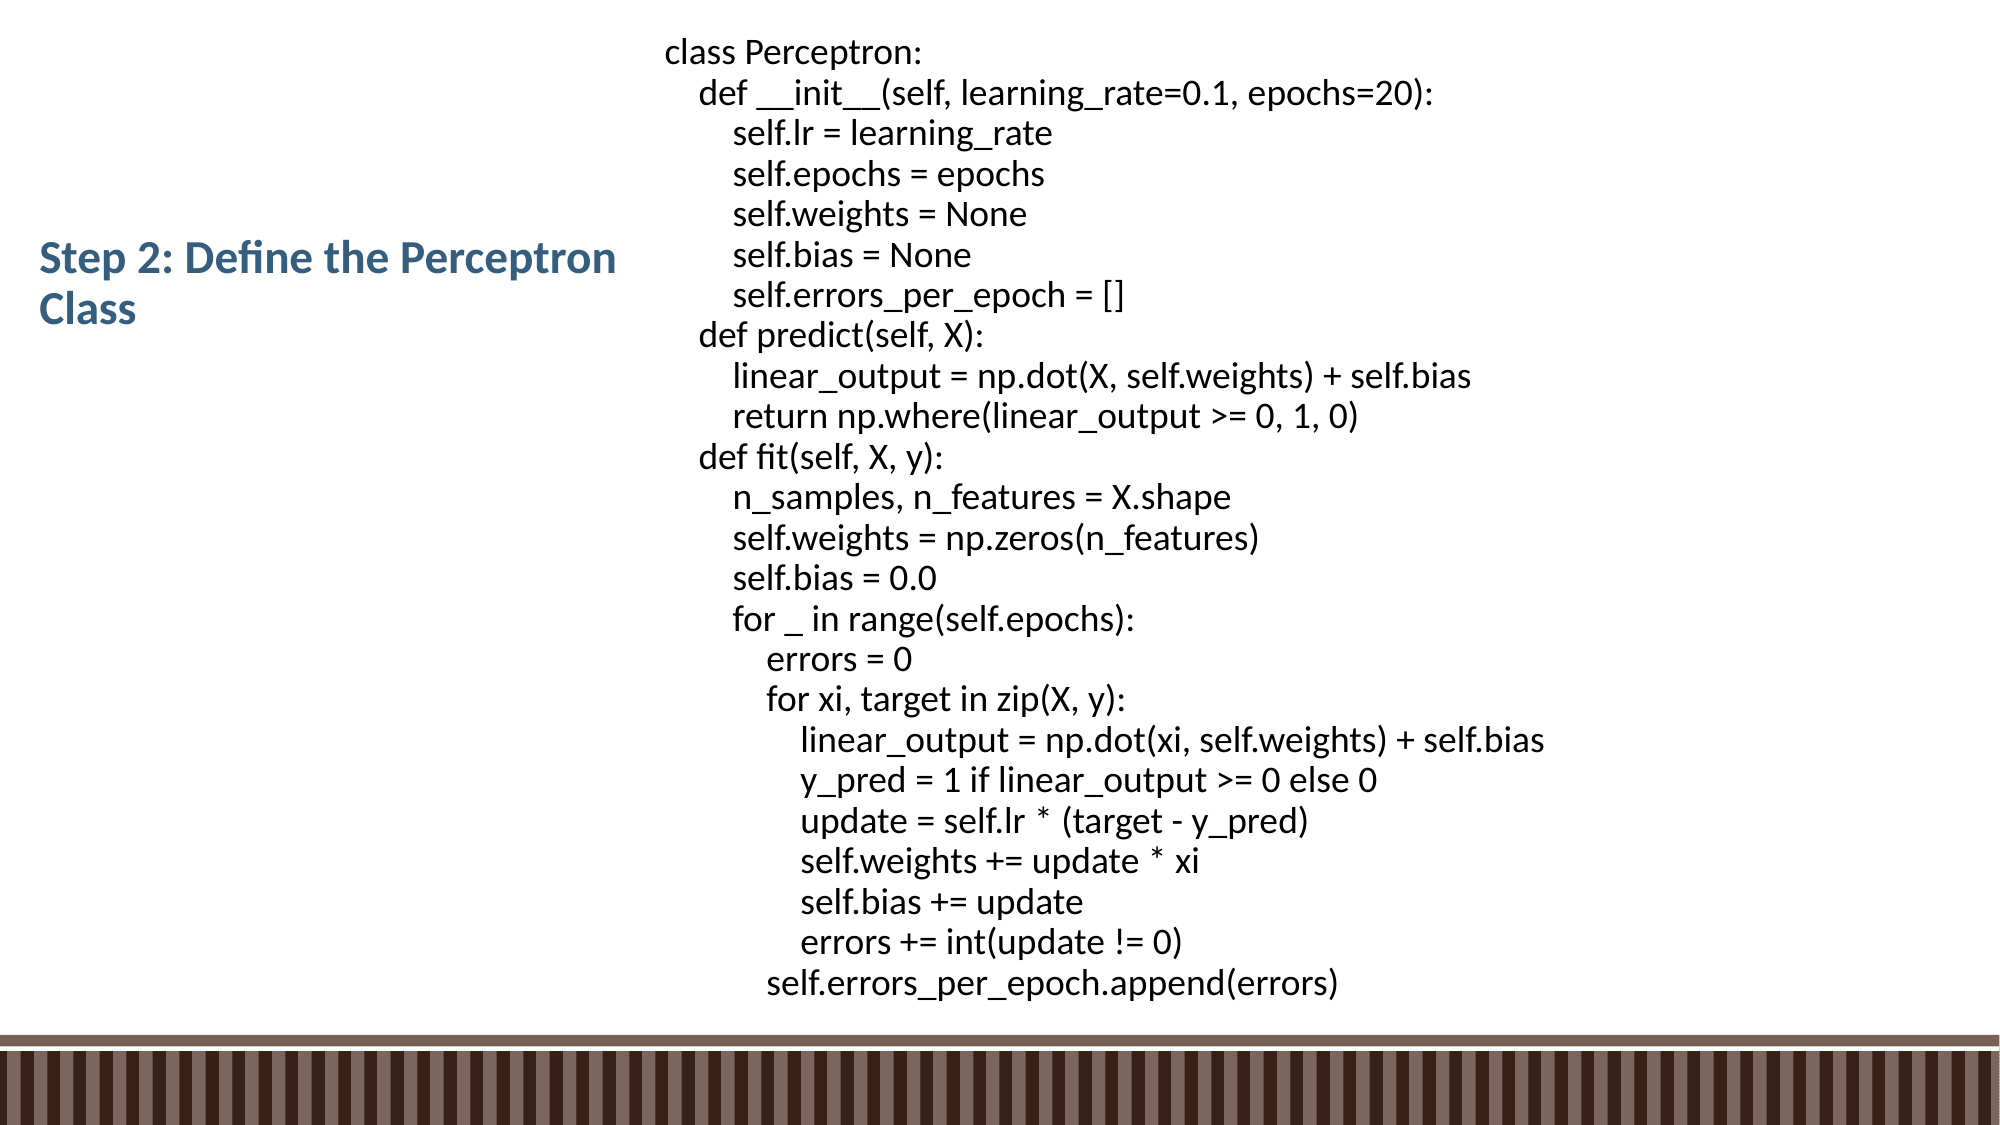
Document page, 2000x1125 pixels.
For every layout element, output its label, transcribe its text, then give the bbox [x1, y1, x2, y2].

text_box class Perceptron: def __init__(self, learning_rate=0.1, epochs=20): self.lr = learning_rate self.epochs = epochs self.weights = None self.bias = None self.errors_per_epoch = [] def predict(self, X): linear_output = np.dot(X, self.weights) + self.bias return np.where(linear_output >= 0, 1, 0) def fit(self, X, y): n_samples, n_features = X.shape self.weights = np.zeros(n_features) self.bias = 0.0 for _ in range(self.epochs): errors = 0 for xi, target in zip(X, y): linear_output = np.dot(xi, self.weights) + self.bias y_pred = 1 if linear_output >= 0 else 0 update = self.lr * (target - y_pred) self.weights += update * xi self.bias += update errors += int(update != 0) self.errors_per_epoch.append(errors) [649, 24, 1750, 1025]
text_box Step 2: Define the Perceptron Class [24, 224, 725, 400]
